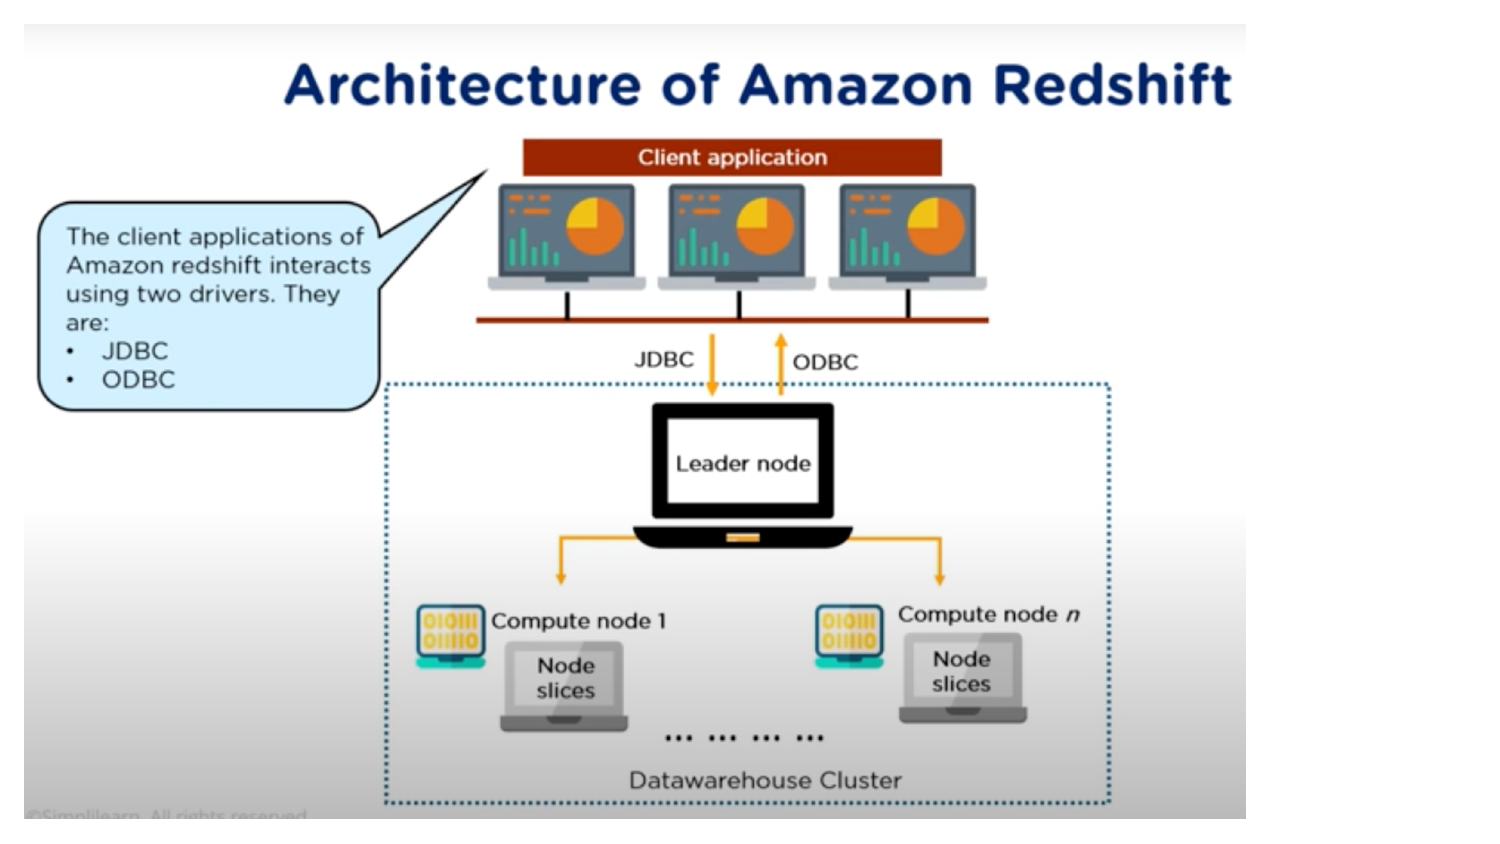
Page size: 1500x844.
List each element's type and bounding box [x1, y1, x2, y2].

picture [24, 24, 1246, 819]
